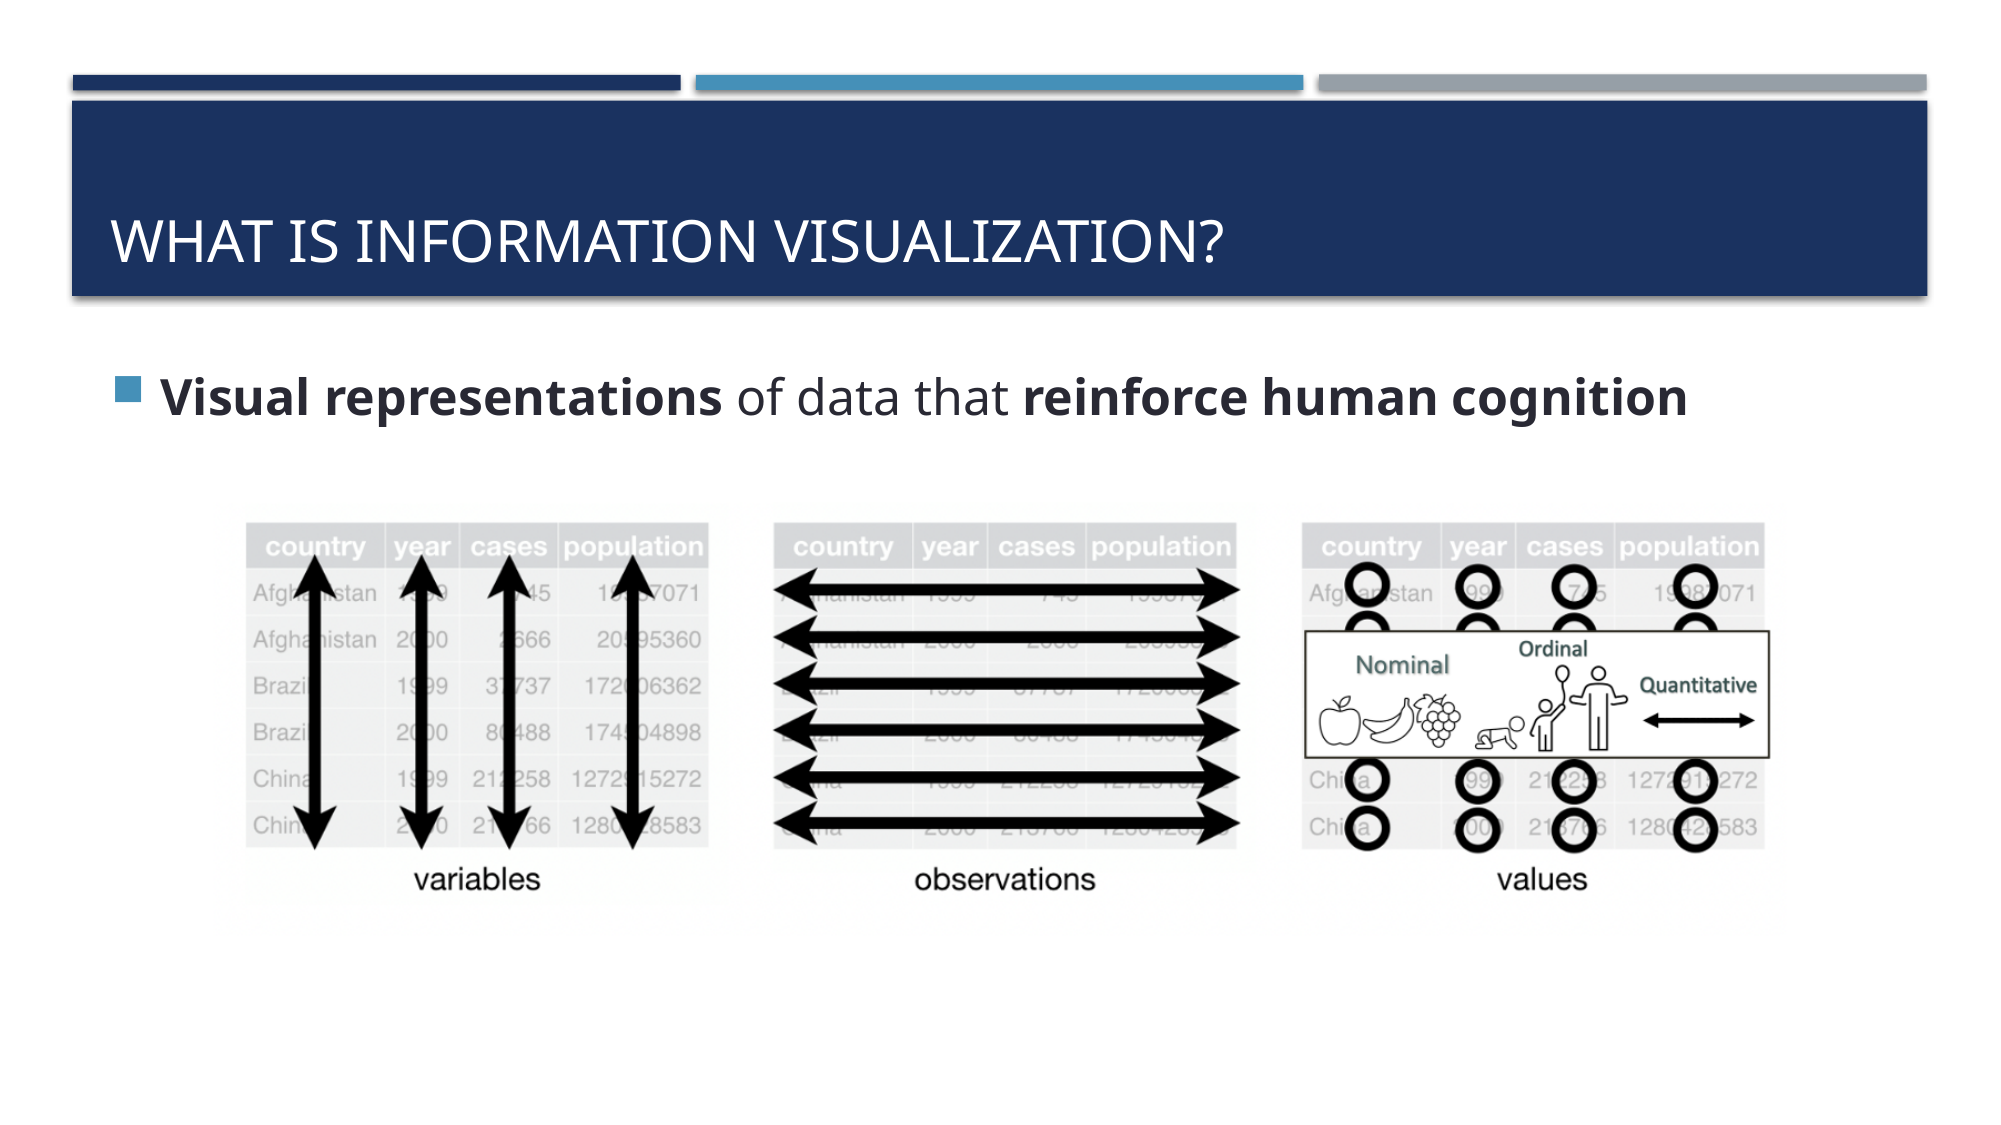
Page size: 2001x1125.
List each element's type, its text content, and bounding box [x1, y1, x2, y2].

picture [213, 502, 1787, 936]
list Visual representations of data that reinforce human cognition [95, 357, 1905, 962]
title What is information visualization? [95, 115, 1905, 282]
